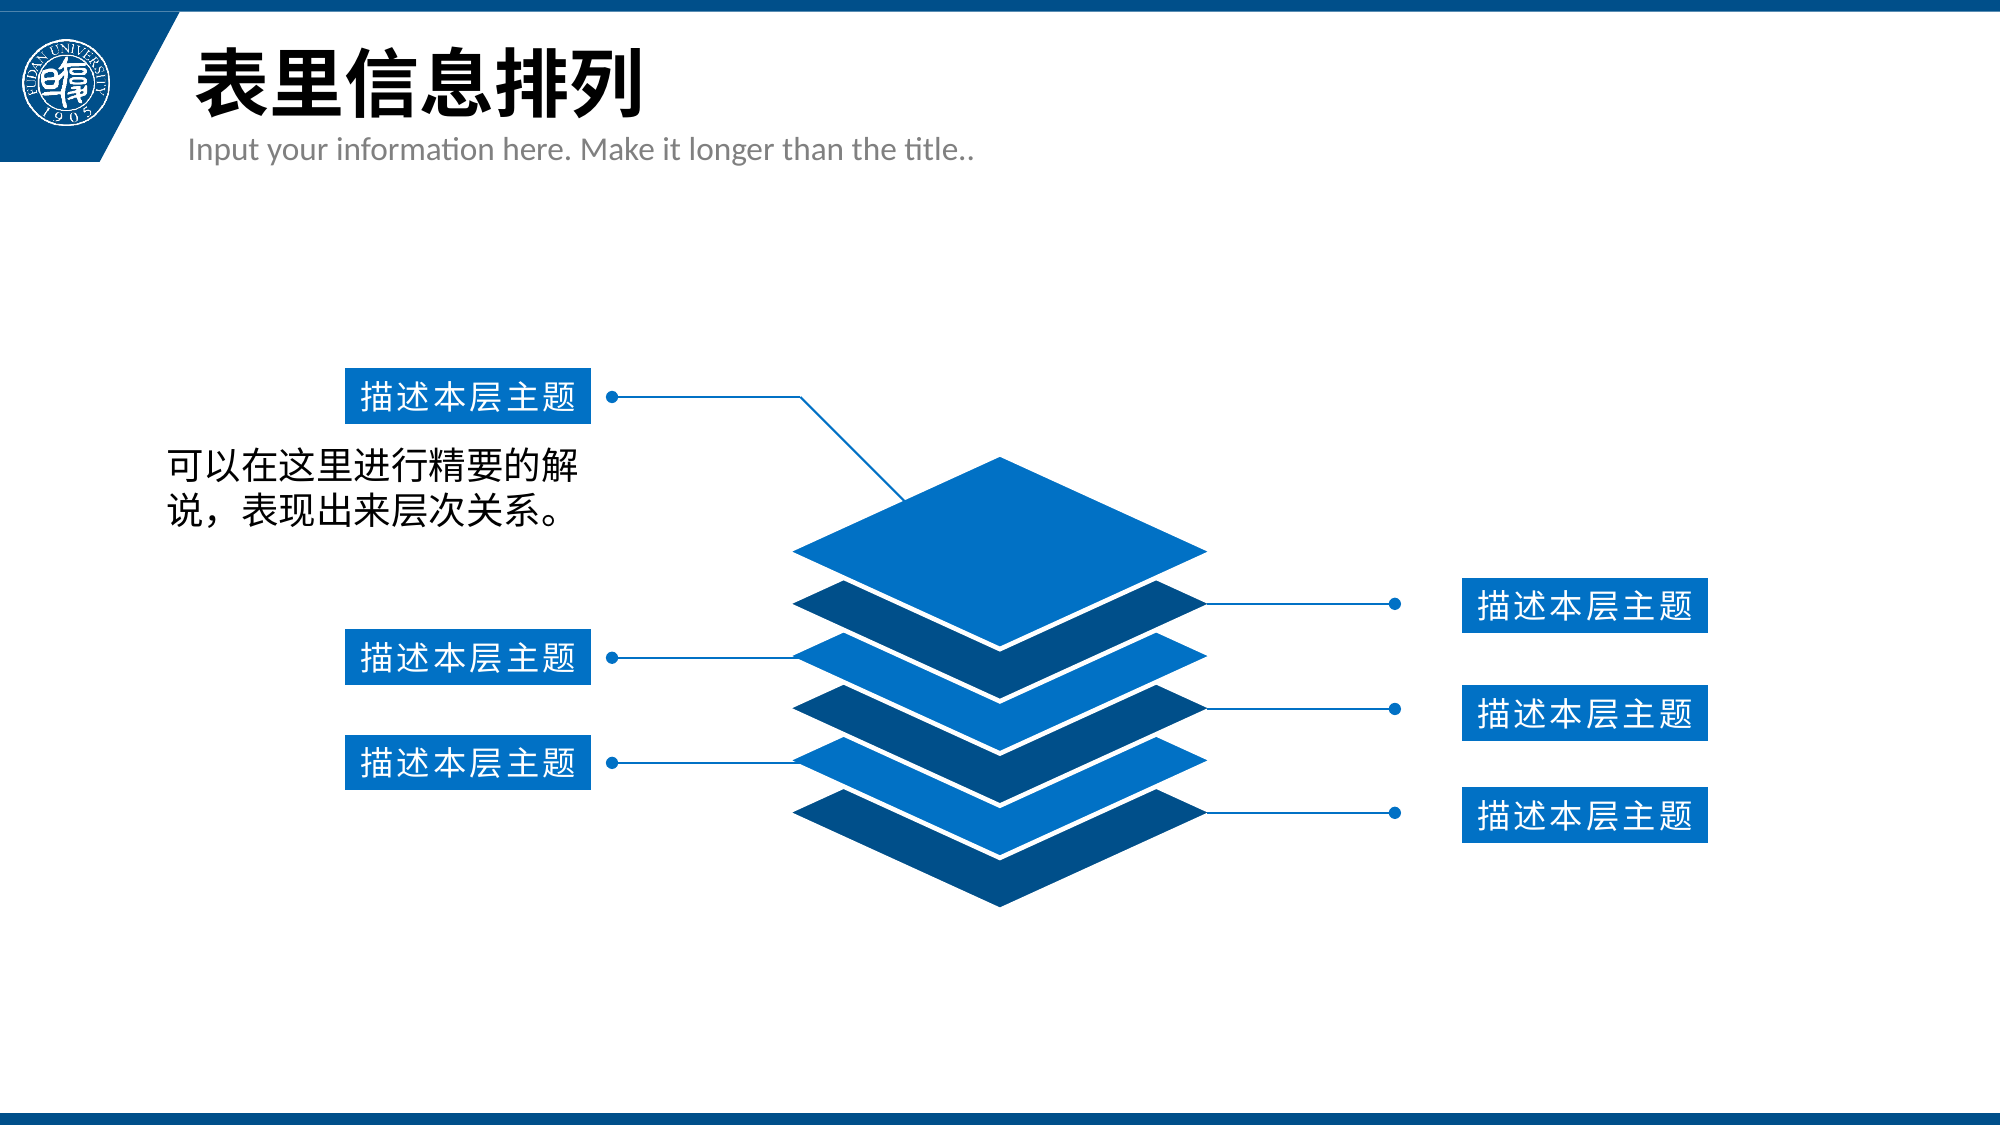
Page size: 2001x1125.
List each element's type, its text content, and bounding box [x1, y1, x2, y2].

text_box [800, 396, 951, 547]
text_box 描述本层主题 [1462, 578, 1708, 633]
text_box 描述本层主题 [345, 735, 591, 790]
picture [22, 39, 110, 126]
text_box 可以在这里进行精要的解说，表现出来层次关系。 [117, 434, 594, 539]
text_box [783, 453, 1216, 651]
title 表里信息排列 [179, 11, 1863, 162]
text_box 描述本层主题 [345, 368, 591, 424]
text_box [783, 578, 1215, 703]
text_box [783, 786, 1215, 912]
text_box 描述本层主题 [345, 629, 591, 685]
text_box [783, 682, 1216, 807]
text_box 描述本层主题 [1462, 787, 1708, 843]
text_box 描述本层主题 [1462, 685, 1708, 741]
text_box [783, 630, 1216, 755]
text_box Input your information here. Make it longer than the title.. [172, 119, 1343, 175]
text_box [783, 734, 1216, 859]
